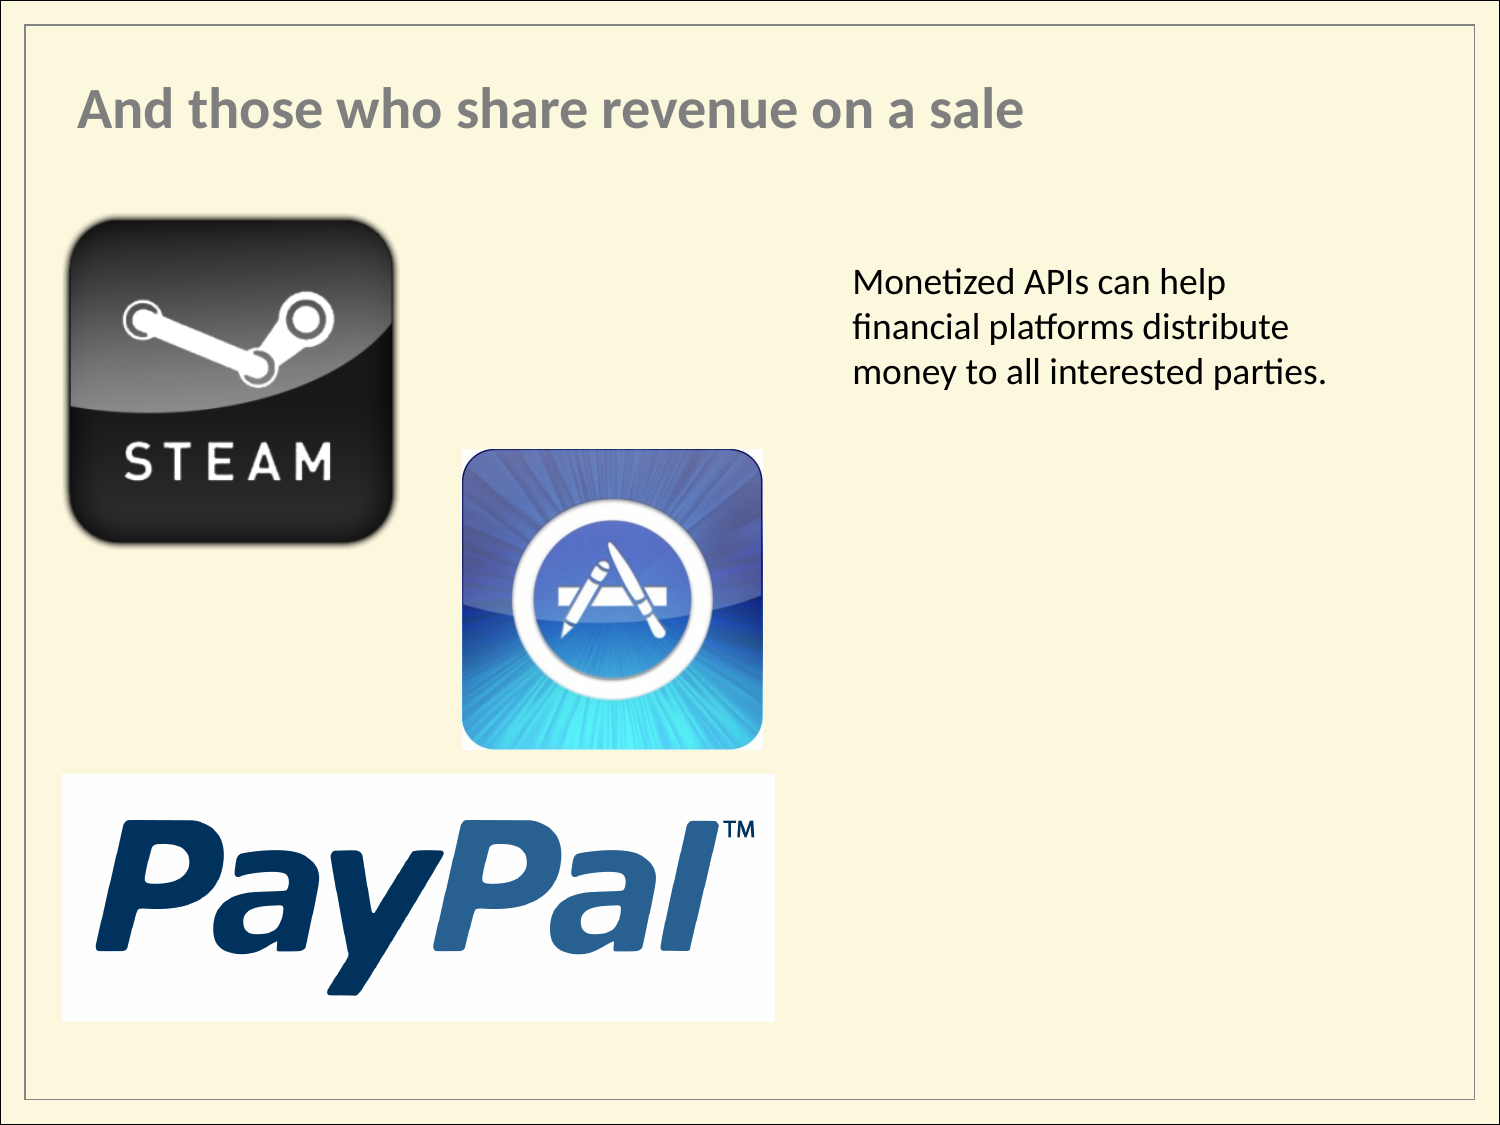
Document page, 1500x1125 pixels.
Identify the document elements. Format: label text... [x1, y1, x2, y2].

picture [62, 774, 776, 1022]
text_box Monetized APIs can help financial platforms distribute money to all interested parties. [837, 249, 1363, 400]
picture [462, 449, 763, 751]
picture [62, 212, 401, 551]
text_box And those who share revenue on a sale [62, 62, 1300, 148]
